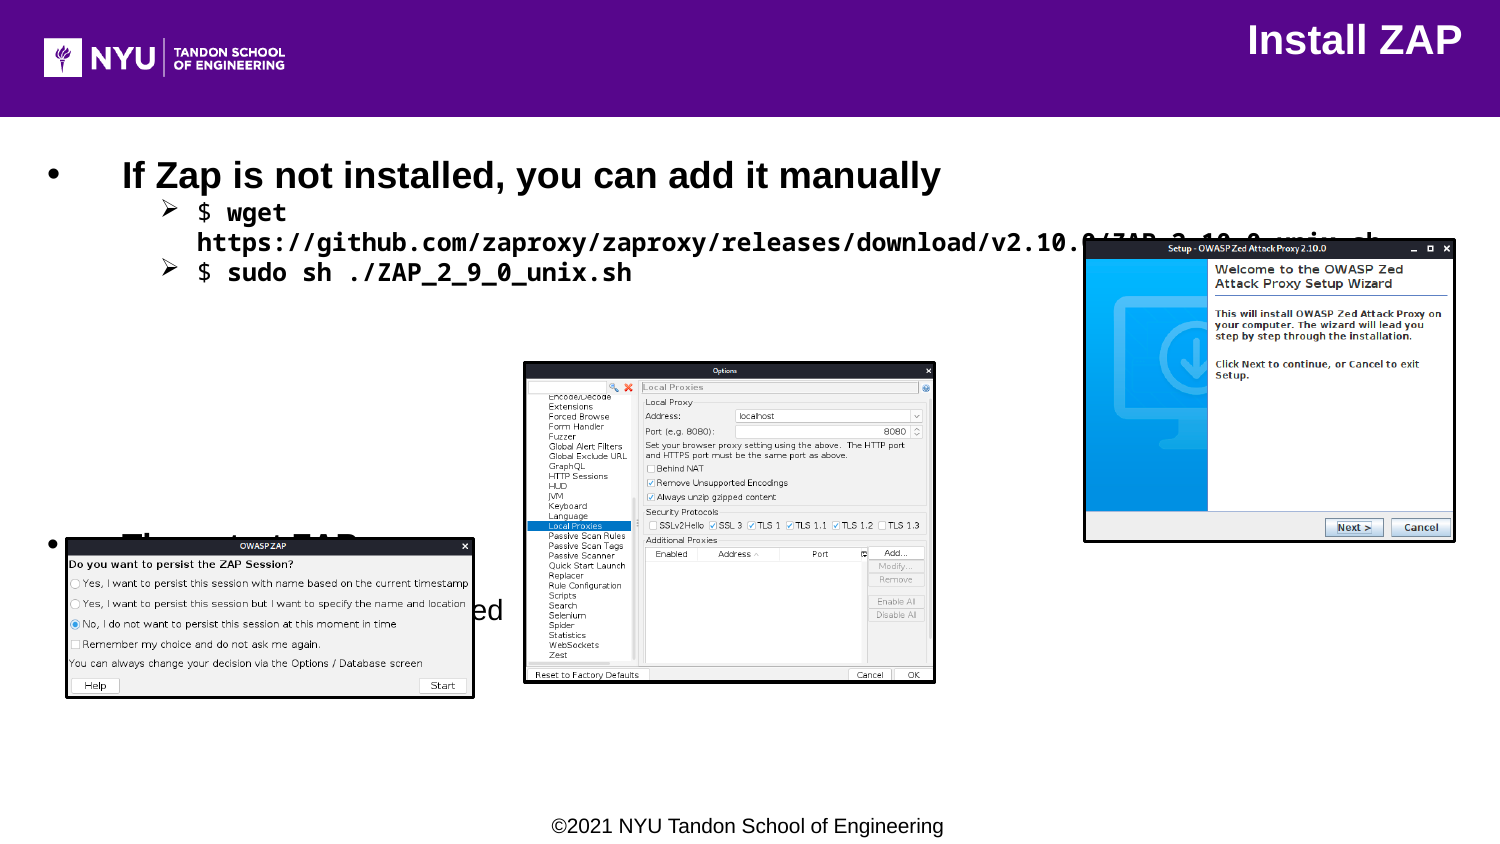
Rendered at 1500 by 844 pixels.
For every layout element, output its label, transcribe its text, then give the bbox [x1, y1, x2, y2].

picture [44, 38, 285, 77]
list Install ZAP [392, 12, 1463, 109]
list If Zap is not installed, you can add it manually $ wget https://github.com/zaproxy/zaproxy/releases/download/v2.10.0/ZAP_2_10_0_unix.sh ﻿$ sudo sh ./ZAP_2_9_0_unix.sh Then start ZAP # zap.sh Accept license if prompted Non-persistent [47, 151, 1454, 800]
picture [525, 364, 934, 681]
picture [67, 539, 473, 697]
picture [1086, 439, 1159, 444]
picture [1086, 240, 1454, 540]
